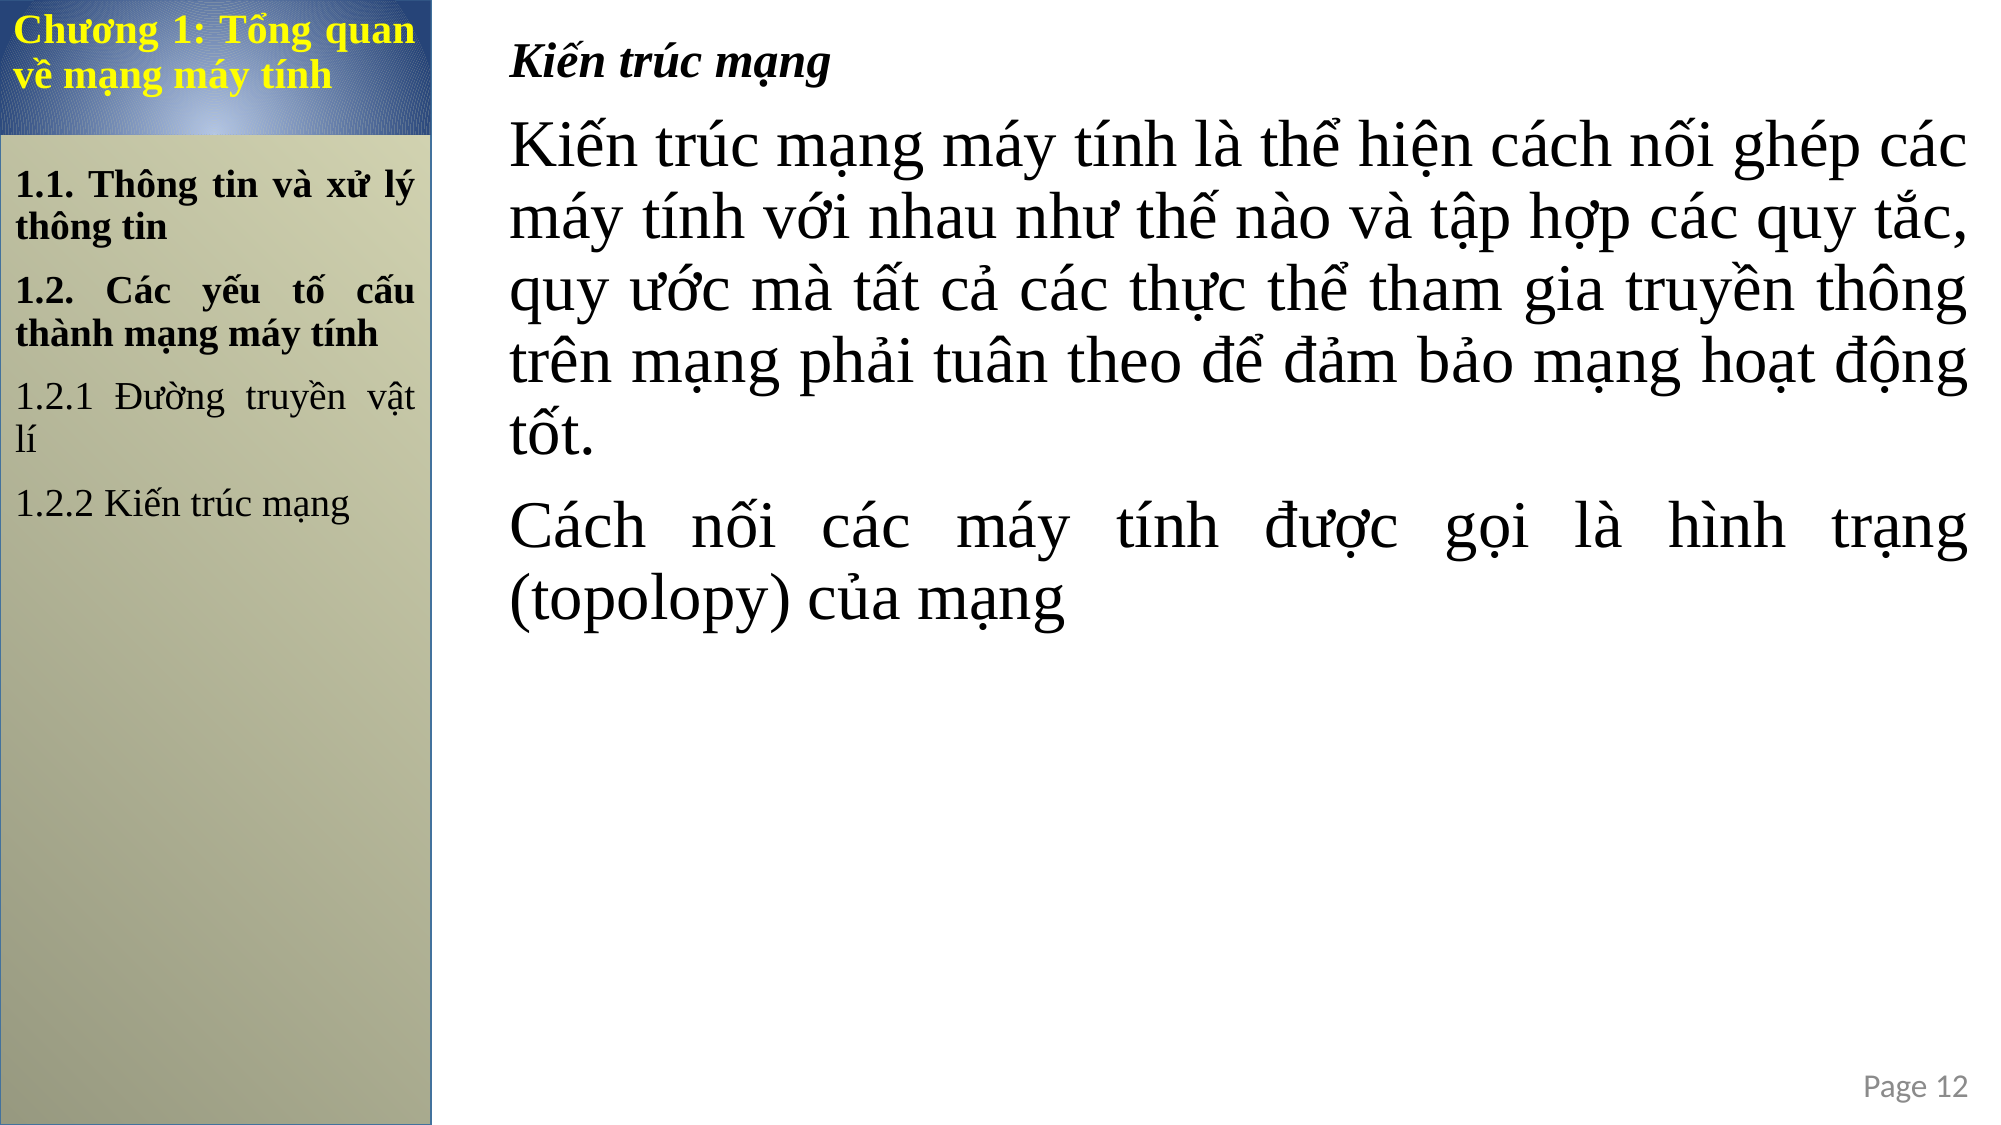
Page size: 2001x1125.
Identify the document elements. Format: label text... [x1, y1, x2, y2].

slide_number Page 12 [1811, 1094, 1984, 1112]
list Kiến trúc mạng Kiến trúc mạng máy tính là thể hiện cách nối ghép các máy tính với nhau như thế nào và tập hợp các quy tắc, quy ước mà tất cả các thực thể tham gia truyền thông trên mạng phải tuân theo để đảm bảo mạng hoạt động tốt. Cách nối các máy tính được gọi là hình trạng (topolopy) của mạng [494, 26, 1987, 1094]
list Chương 1: Tổng quan về mạng máy tính [0, 0, 431, 135]
list 1.1. Thông tin và xử lý thông tin 1.2. Các yếu tố cấu thành mạng máy tính 1.2.1 Đường truyền vật lí 1.2.2 Kiến trúc mạng [0, 155, 431, 1112]
